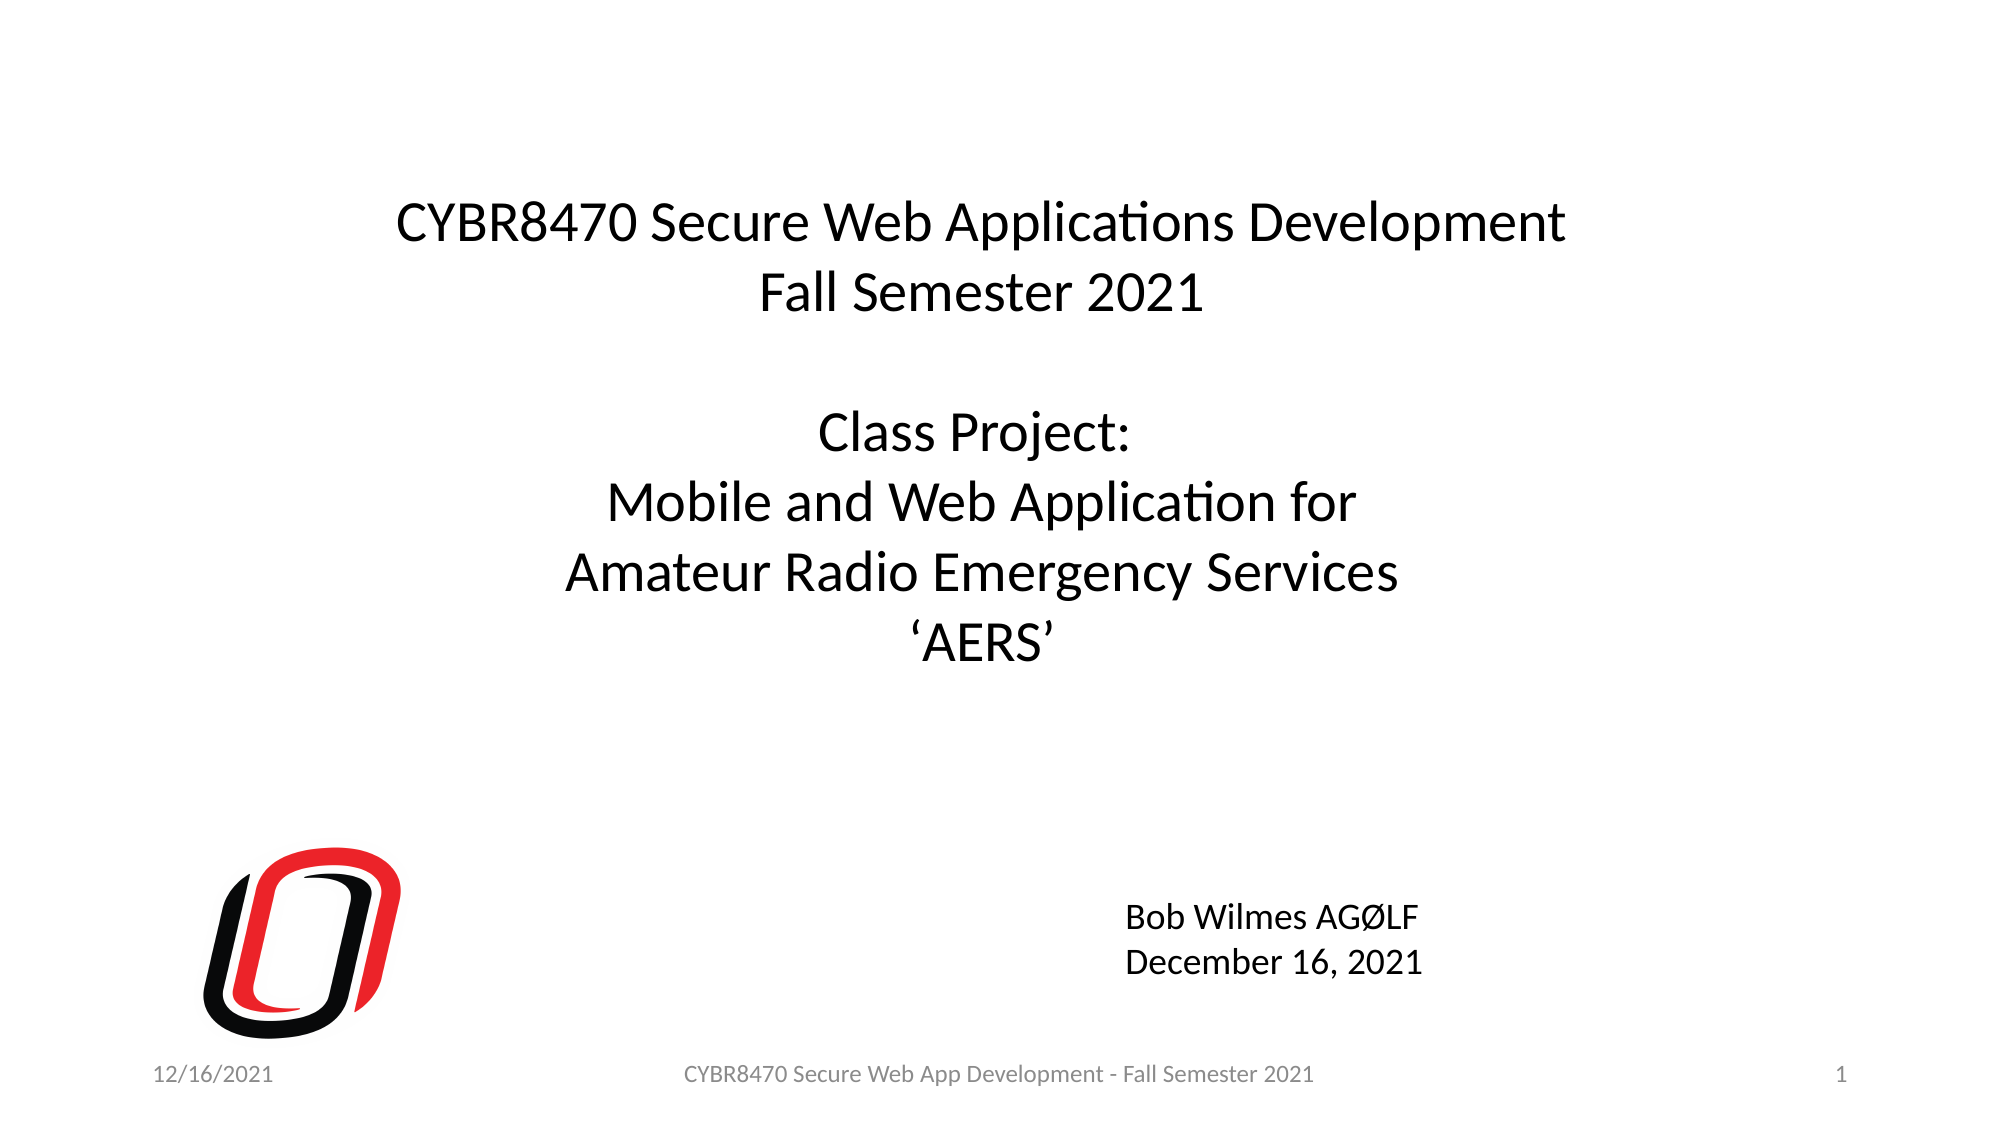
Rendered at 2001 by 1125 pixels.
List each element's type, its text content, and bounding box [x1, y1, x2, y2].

slide_number 1 [1412, 1042, 1863, 1103]
picture [194, 838, 410, 1049]
footer CYBR8470 Secure Web App Development - Fall Semester 2021 [662, 1042, 1338, 1103]
text_box Bob Wilmes AGØLF December 16, 2021 [1110, 884, 1439, 989]
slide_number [137, 1042, 588, 1103]
text_box CYBR8470 Secure Web Applications Development Fall Semester 2021 Class Project: Mobile and Web Application for Amateur Radio Emergency Services ‘AERS’ [381, 176, 1583, 681]
